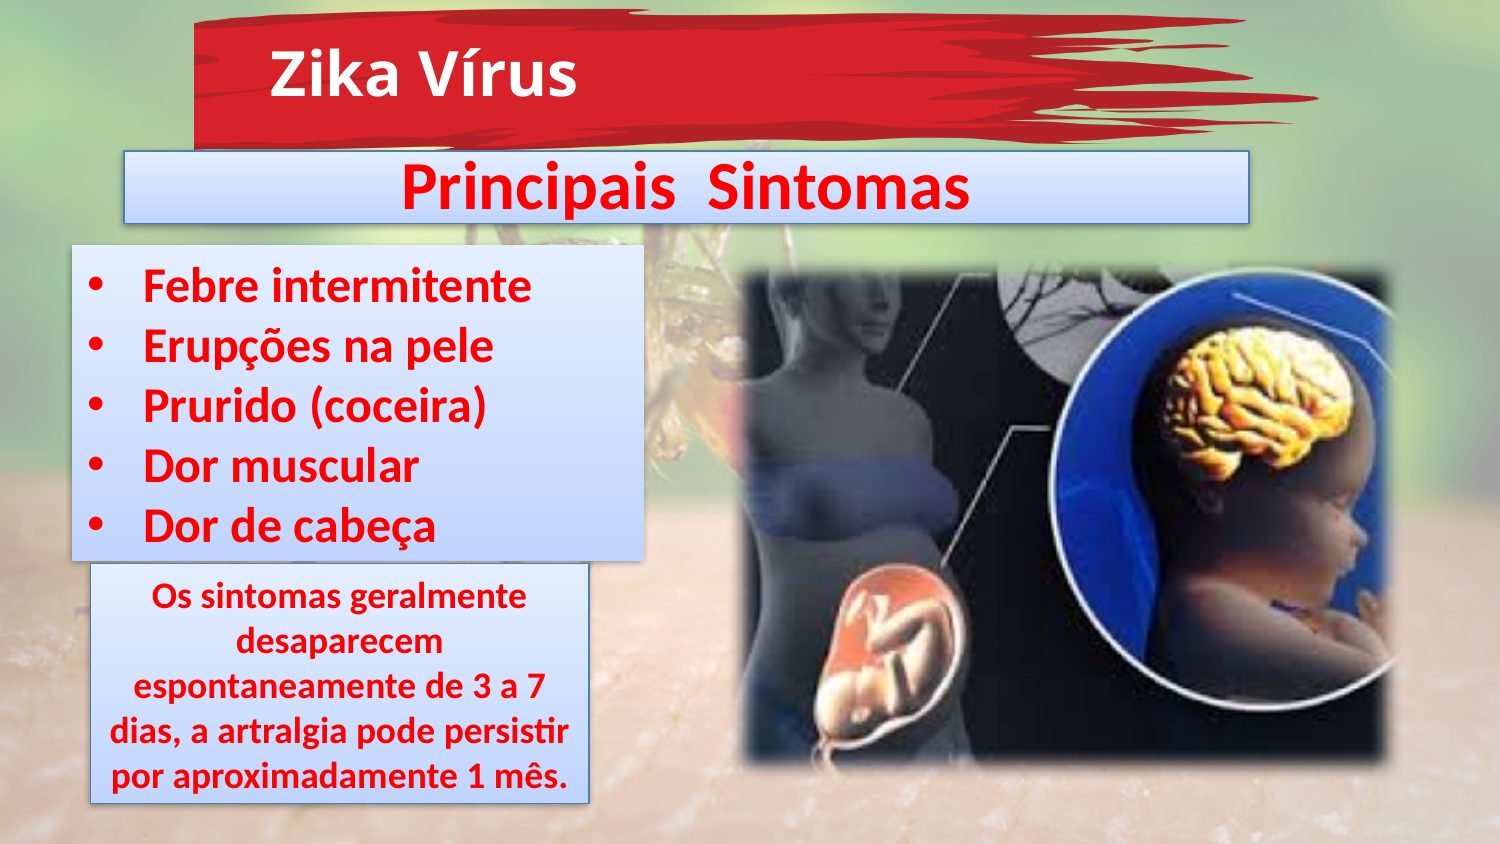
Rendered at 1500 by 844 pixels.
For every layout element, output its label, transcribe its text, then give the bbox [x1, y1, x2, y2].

text_box Principais Sintomas [123, 150, 1250, 224]
picture [726, 255, 1405, 782]
text_box Os sintomas geralmente desaparecem espontaneamente de 3 a 7 dias, a artralgia pode persistir por aproximadamente 1 mês. [90, 563, 590, 804]
picture [194, 8, 1320, 160]
text_box Febre intermitente Erupções na pele Prurido (coceira) Dor muscular Dor de cabeça [72, 245, 644, 561]
